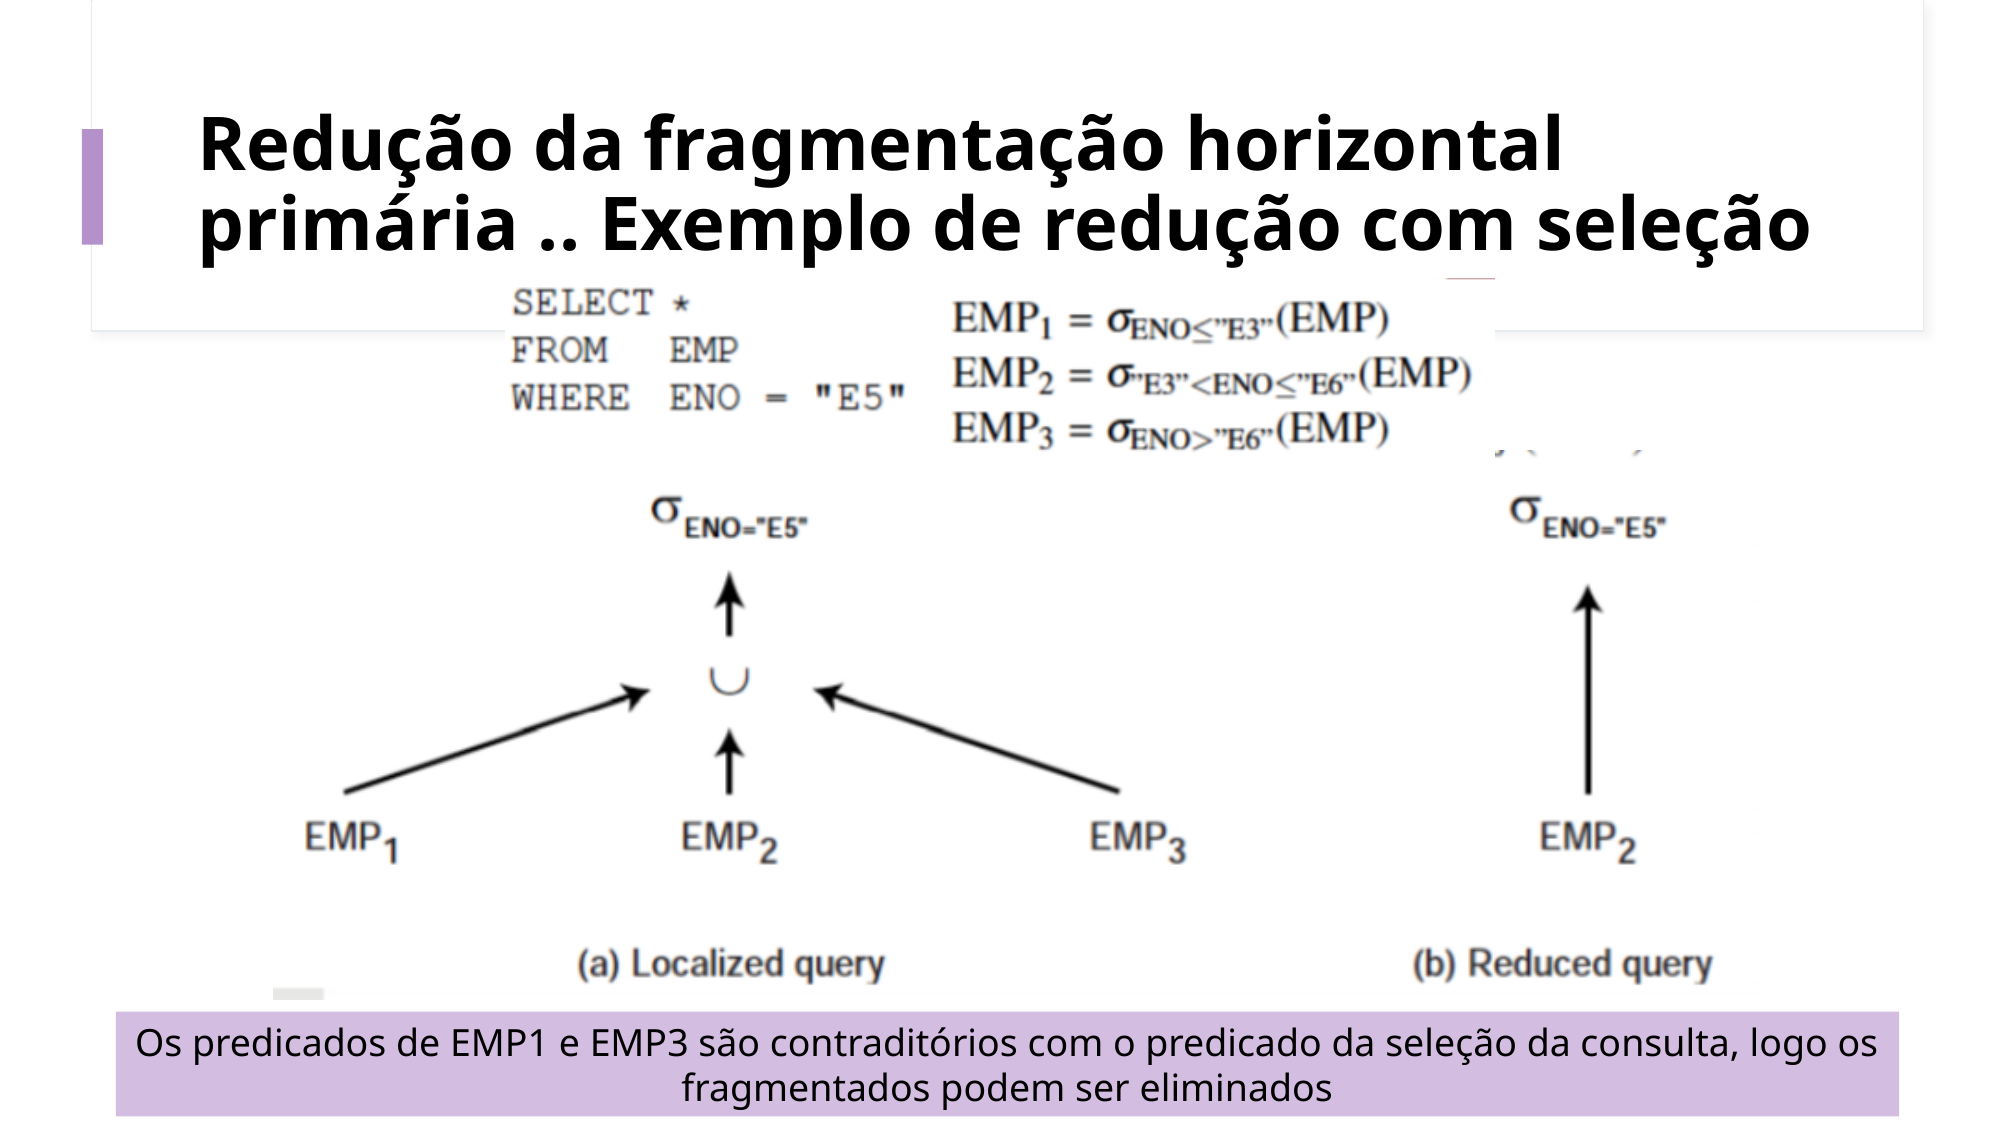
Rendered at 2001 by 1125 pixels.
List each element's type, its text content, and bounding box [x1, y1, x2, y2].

text_box Os predicados de EMP1 e EMP3 são contraditórios com o predicado da seleção da consulta, logo os fragmentados podem ser eliminados [115, 1011, 1900, 1117]
picture [273, 278, 1761, 1000]
title Redução da fragmentação horizontal primária .. Exemplo de redução com seleção [183, 90, 1851, 284]
